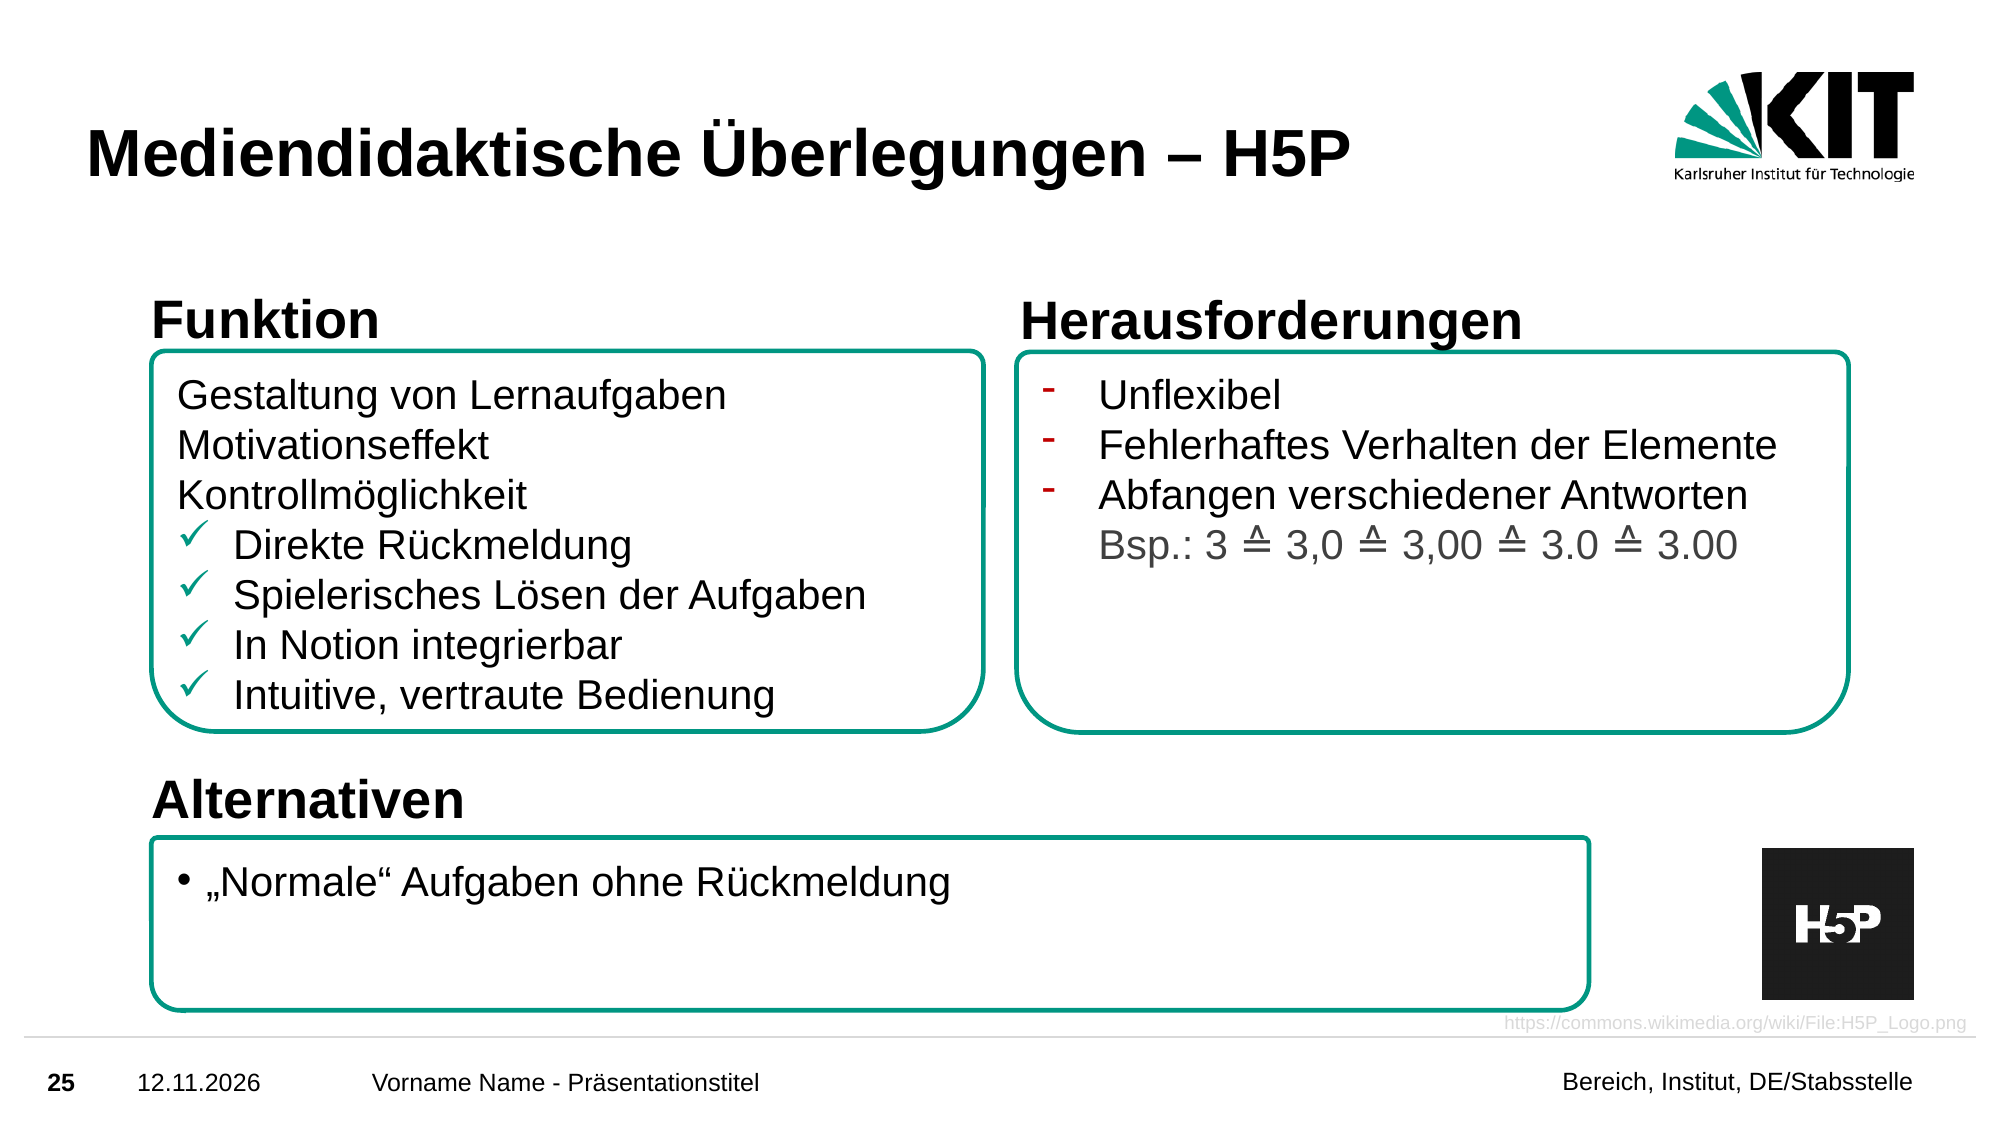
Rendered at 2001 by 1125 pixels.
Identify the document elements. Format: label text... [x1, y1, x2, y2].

text_box Gestaltung von Lernaufgaben Motivationseffekt Kontrollmöglichkeit Direkte Rückmeldung Spielerisches Lösen der Aufgaben In Notion integrierbar Intuitive, vertraute Bedienung [162, 360, 967, 776]
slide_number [137, 1038, 362, 1125]
text_box „Normale“ Aufgaben ohne Rückmeldung [162, 847, 1470, 912]
picture [1762, 848, 1914, 1000]
text_box [150, 349, 985, 713]
title Mediendidaktische Überlegungen – H5P [86, 64, 1589, 191]
text_box Unflexibel Fehlerhaftes Verhalten der Elemente Abfangen verschiedener Antworten Bsp.: 3 ≙ 3,0 ≙ 3,00 ≙ 3.0 ≙ 3.00 [1027, 360, 1838, 576]
text_box Funktion [137, 276, 490, 357]
text_box Alternativen [137, 756, 490, 837]
text_box [1015, 350, 1850, 734]
text_box Herausforderungen [1005, 277, 1545, 358]
picture [1675, 72, 1914, 182]
text_box [150, 836, 1591, 1012]
text_box https://commons.wikimedia.org/wiki/File:H5P_Logo.png [1489, 1003, 1982, 1041]
slide_number 25 [47, 1038, 119, 1125]
